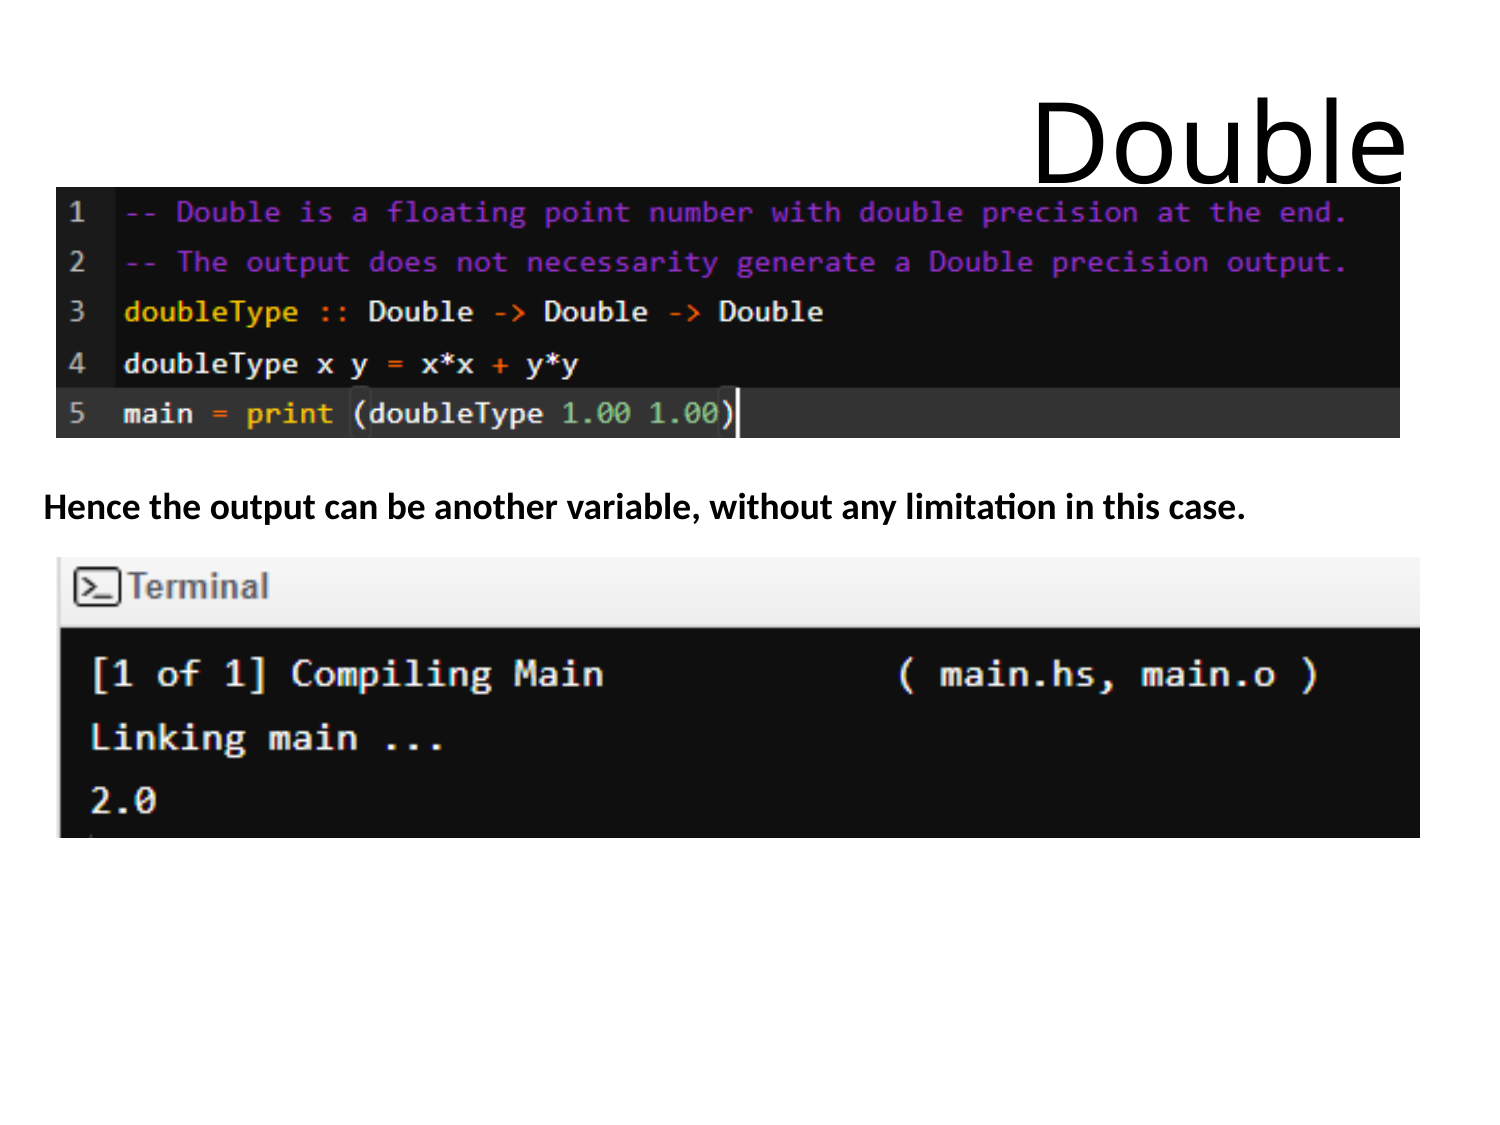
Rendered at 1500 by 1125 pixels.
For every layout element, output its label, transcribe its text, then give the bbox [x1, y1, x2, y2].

picture [56, 557, 1421, 838]
title Double [75, 45, 1425, 233]
text_box Hence the output can be another variable, without any limitation in this case. [28, 474, 1442, 535]
picture [56, 187, 1401, 438]
